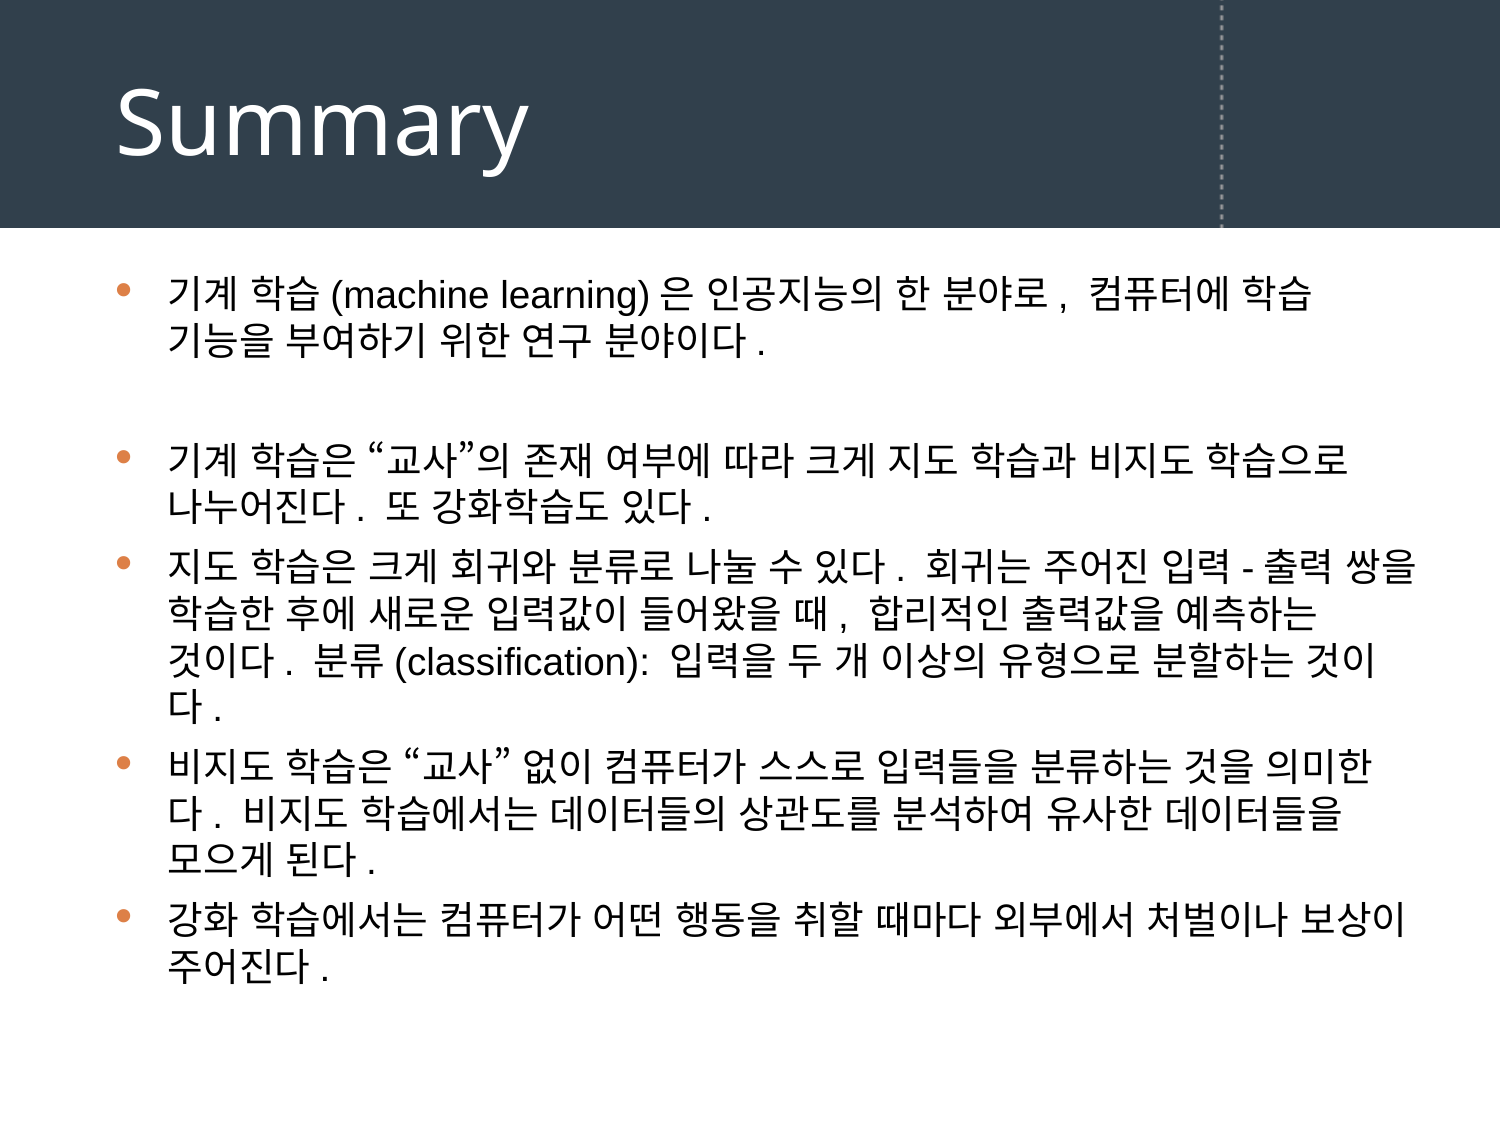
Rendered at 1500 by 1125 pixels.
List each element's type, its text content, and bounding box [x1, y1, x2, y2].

picture [0, 0, 1500, 228]
list 기계 학습(machine learning)은 인공지능의 한 분야로, 컴퓨터에 학습 기능을 부여하기 위한 연구 분야이다. 기계 학습은 “교사”의 존재 여부에 따라 크게 지도 학습과 비지도 학습으로 나누어진다. 또 강화학습도 있다. 지도 학습은 크게 회귀와 분류로 나눌 수 있다. 회귀는 주어진 입력-출력 쌍을 학습한 후에 새로운 입력값이 들어왔을 때, 합리적인 출력값을 예측하는 것이다. 분류(classification): 입력을 두 개 이상의 유형으로 분할하는 것이다. 비지도 학습은 “교사” 없이 컴퓨터가 스스로 입력들을 분류하는 것을 의미한다. 비지도 학습에서는 데이터들의 상관도를 분석하여 유사한 데이터들을 모으게 된다. 강화 학습에서는 컴퓨터가 어떤 행동을 취할 때마다 외부에서 처벌이나 보상이 주어진다. [100, 262, 1438, 1000]
title Summary [100, 37, 1438, 200]
